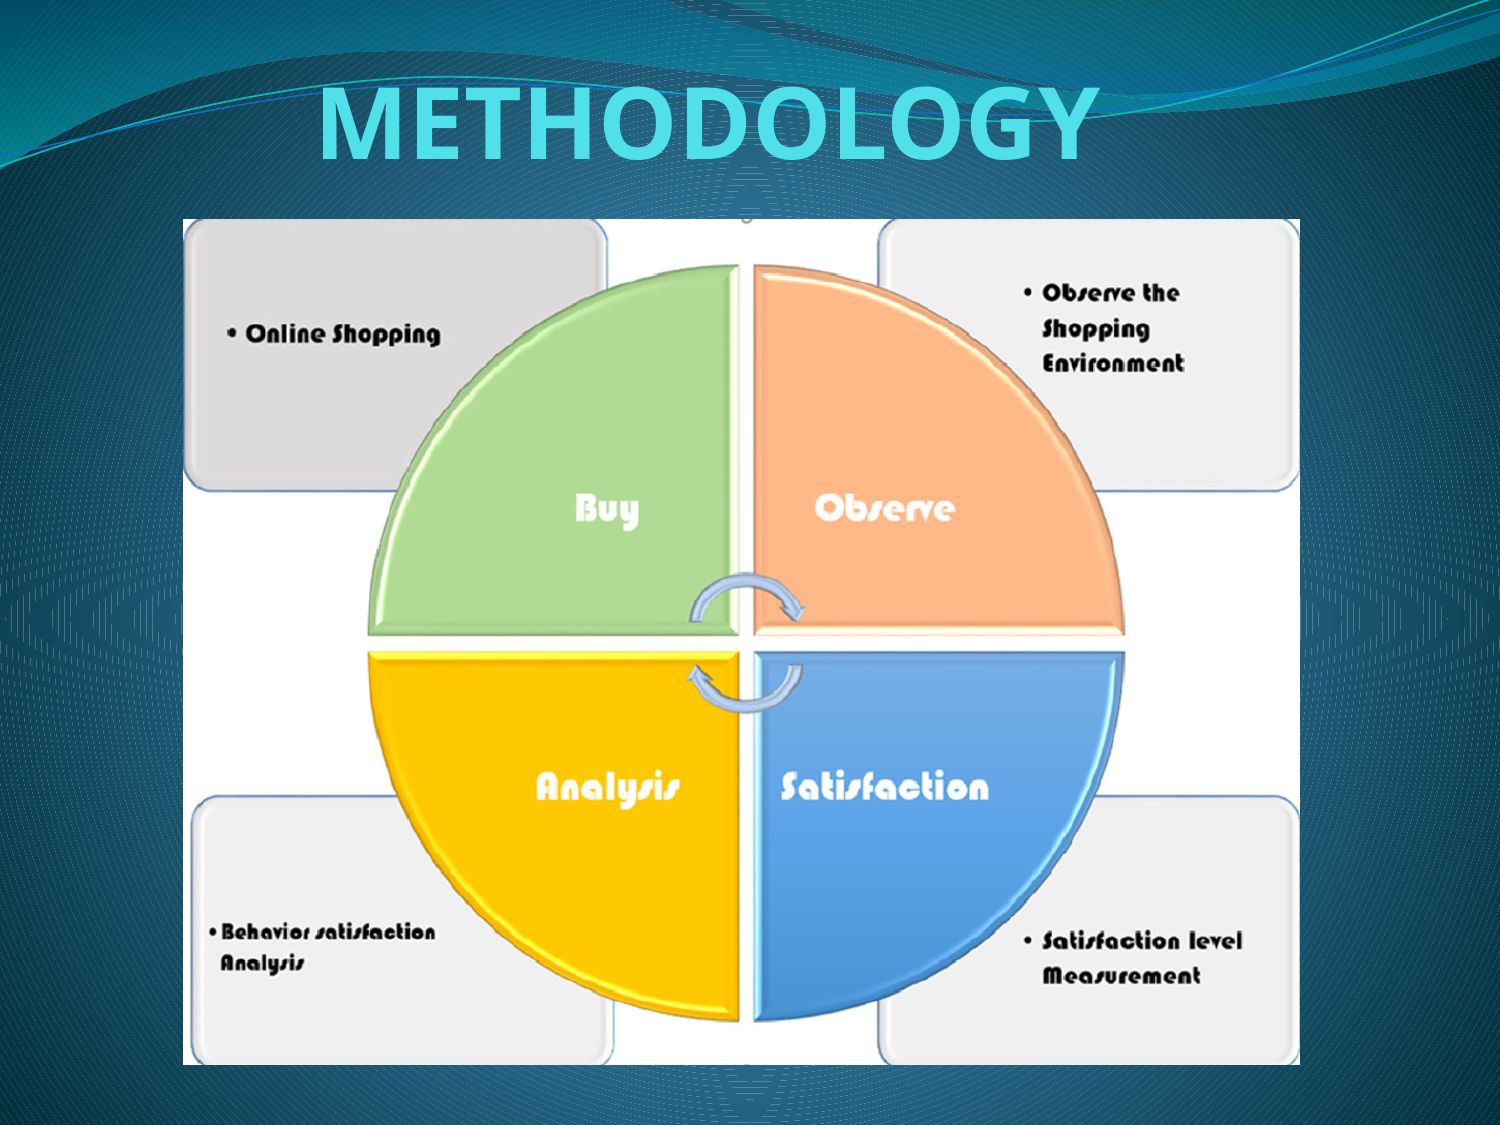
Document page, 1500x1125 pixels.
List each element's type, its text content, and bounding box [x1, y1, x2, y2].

picture [182, 219, 1301, 1066]
title METHODOLOGY [64, 42, 1354, 180]
